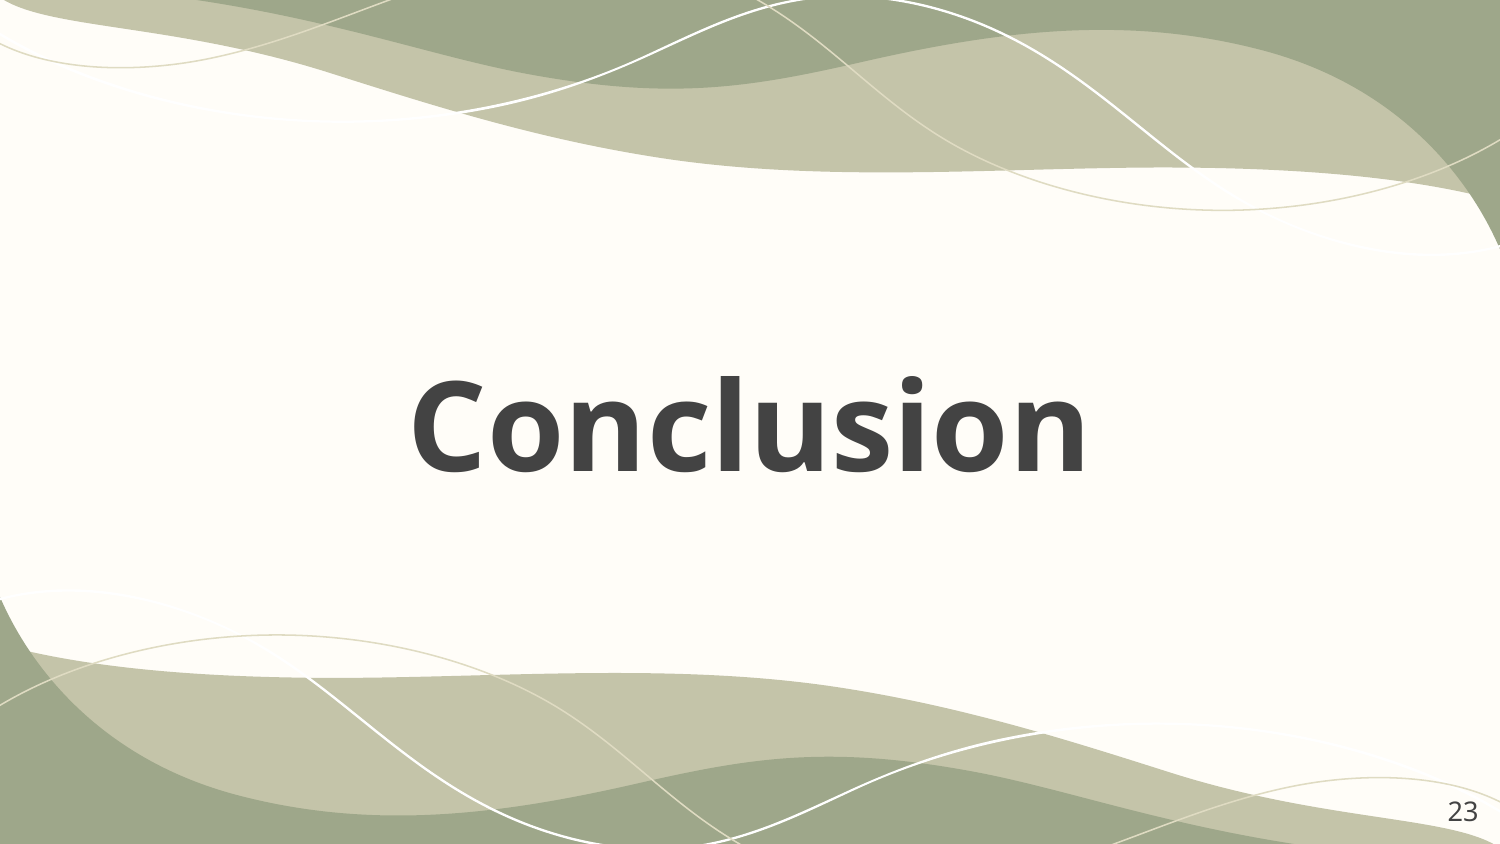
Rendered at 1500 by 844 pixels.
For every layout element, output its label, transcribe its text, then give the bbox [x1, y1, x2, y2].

slide_number ‹#› [1403, 779, 1494, 844]
title Conclusion [116, 290, 1383, 554]
